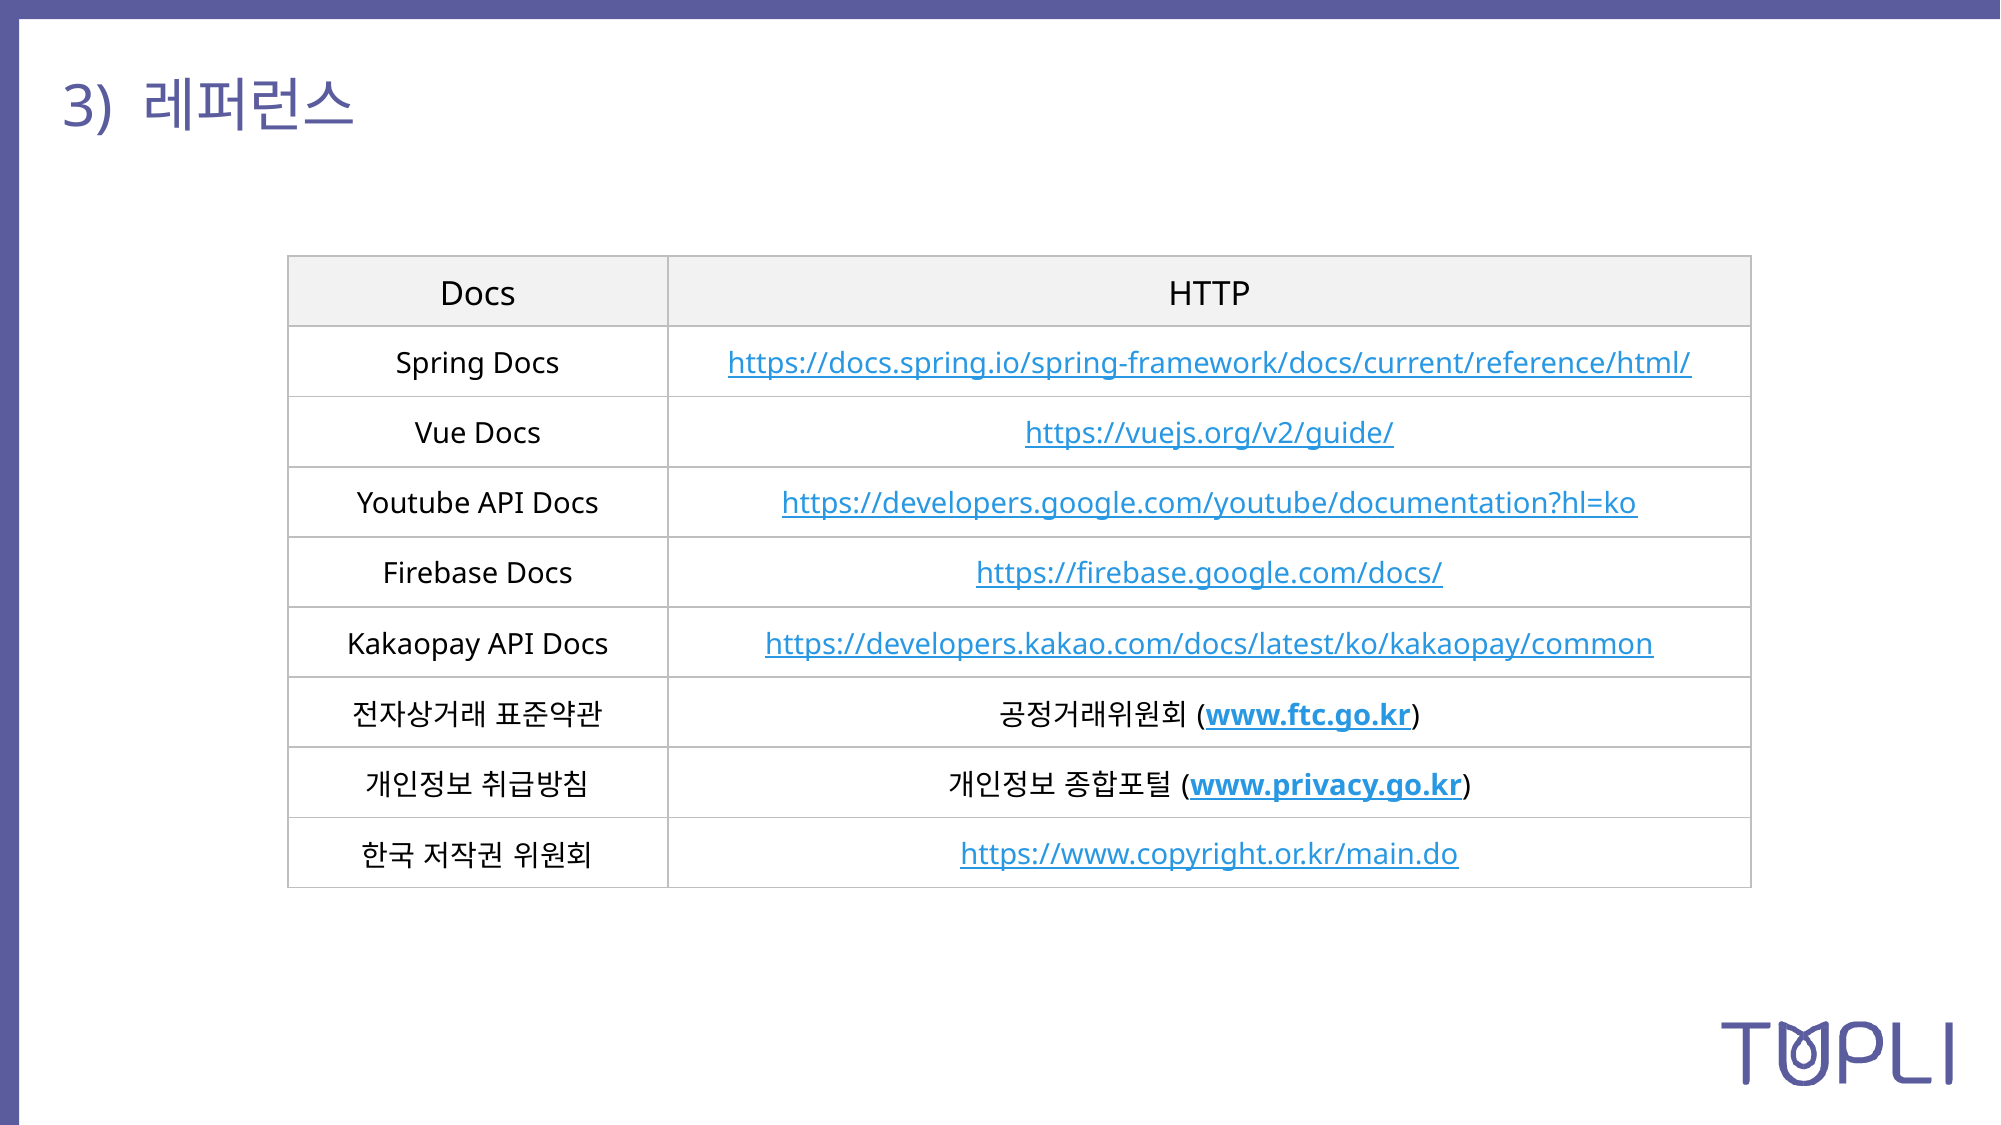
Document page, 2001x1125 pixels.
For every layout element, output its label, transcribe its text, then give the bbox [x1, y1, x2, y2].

table_cell https://firebase.google.com/docs/ [669, 538, 1750, 606]
text_box 3) 레퍼런스 [47, 60, 1392, 146]
table_cell Spring Docs [289, 327, 667, 396]
table_cell 개인정보 취급방침 [289, 748, 667, 817]
table_cell Firebase Docs [289, 538, 667, 606]
table_cell 공정거래위원회(www.ftc.go.kr) [669, 678, 1750, 746]
table_cell https://vuejs.org/v2/guide/ [669, 397, 1750, 466]
picture [1721, 1021, 1953, 1086]
table_cell Vue Docs [289, 397, 667, 466]
table_header HTTP [669, 257, 1750, 325]
table_cell https://docs.spring.io/spring-framework/docs/current/reference/html/ [669, 327, 1750, 396]
table_cell 개인정보 종합포털(www.privacy.go.kr) [669, 748, 1750, 817]
table_cell Youtube API Docs [289, 468, 667, 536]
table_header Docs [289, 257, 667, 325]
table_cell Kakaopay API Docs [289, 608, 667, 676]
table_cell 전자상거래 표준약관 [289, 678, 667, 746]
table_cell https://developers.google.com/youtube/documentation?hl=ko [669, 468, 1750, 536]
table_cell 한국 저작권 위원회 [289, 818, 667, 887]
table_cell https://www.copyright.or.kr/main.do [669, 818, 1750, 887]
table_cell https://developers.kakao.com/docs/latest/ko/kakaopay/common [669, 608, 1750, 676]
